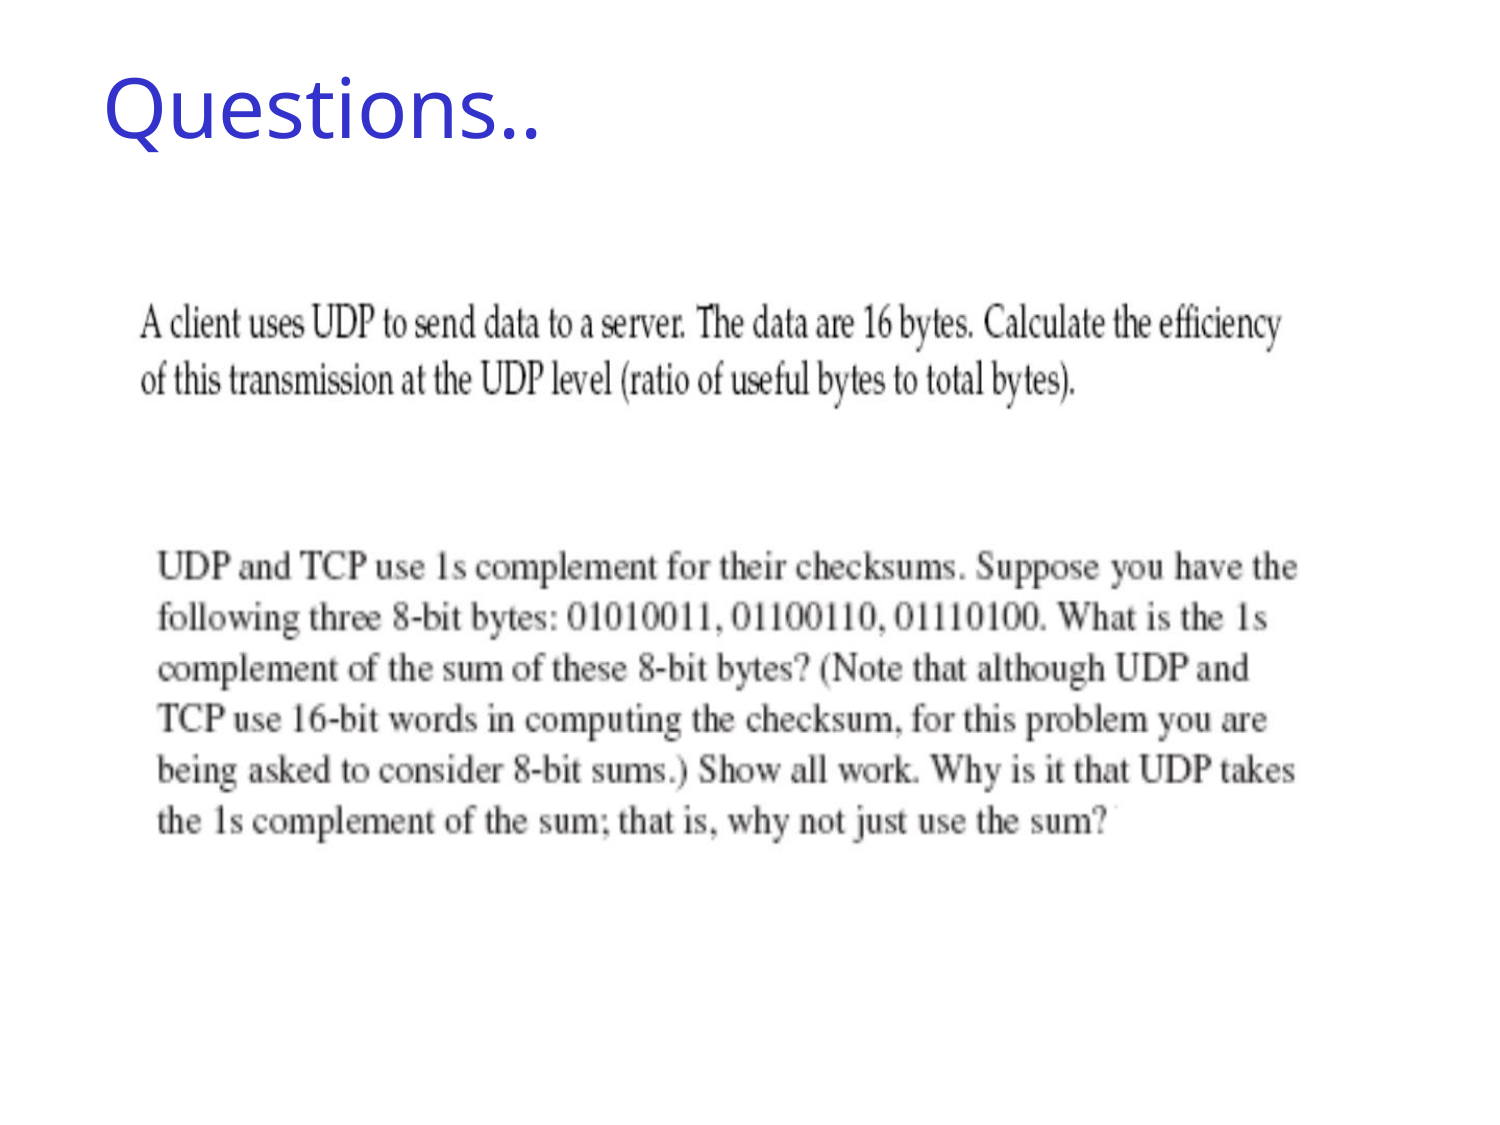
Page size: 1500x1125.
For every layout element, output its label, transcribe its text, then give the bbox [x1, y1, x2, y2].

text_box Questions.. [102, 18, 563, 156]
text_box [0, 1, 1500, 1125]
